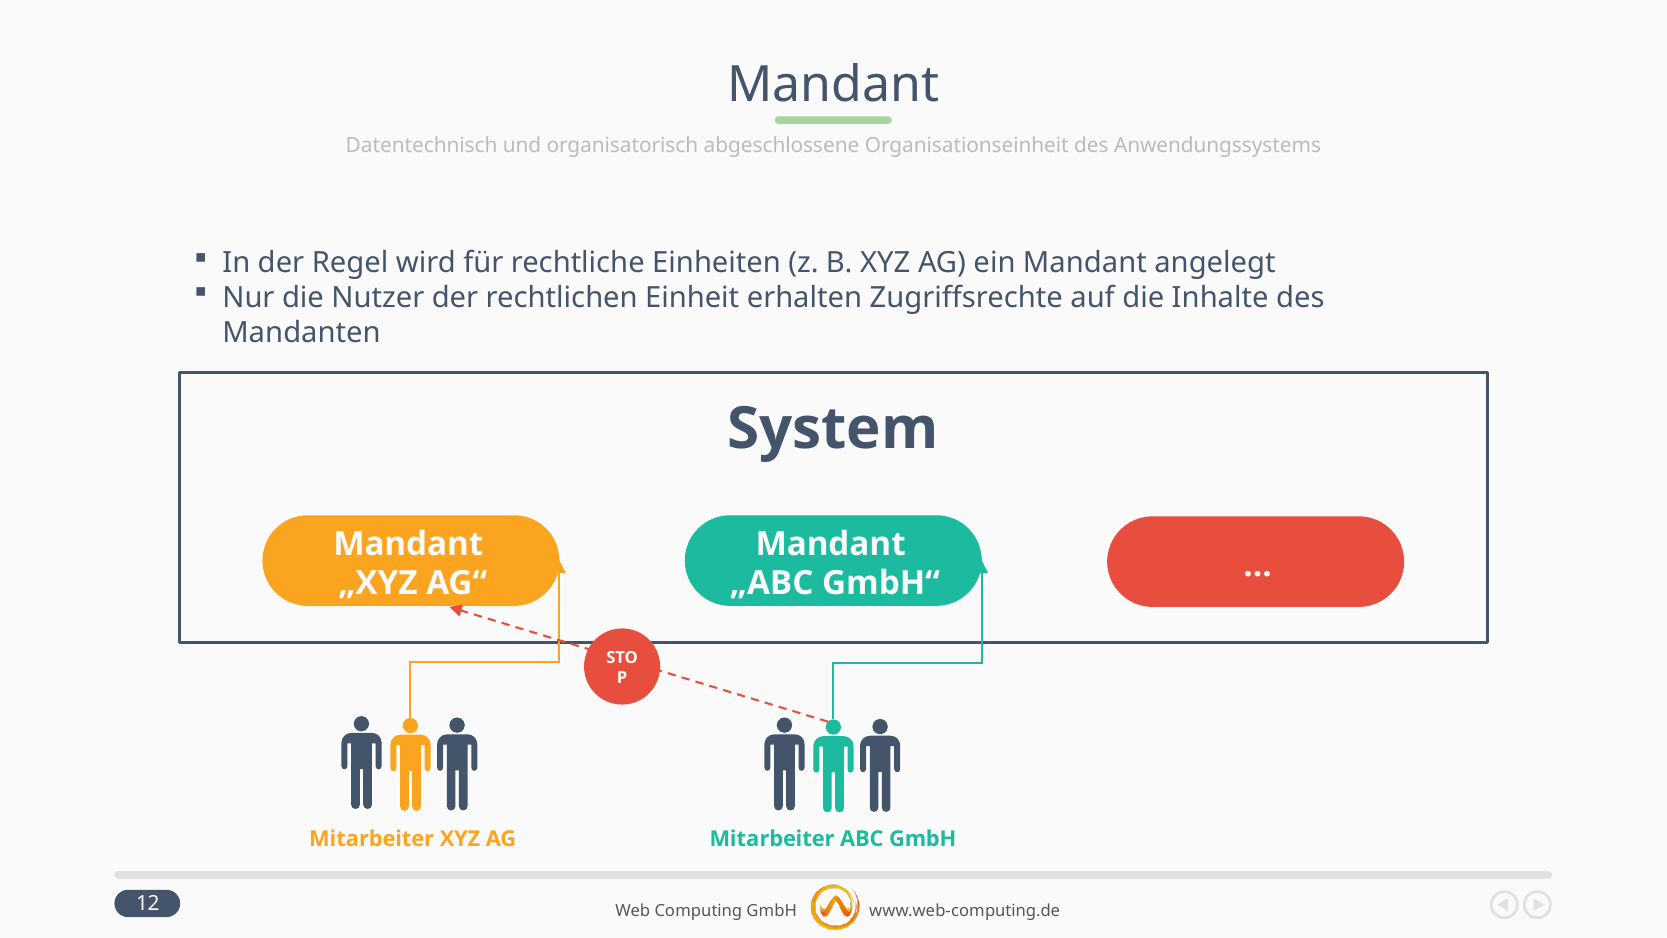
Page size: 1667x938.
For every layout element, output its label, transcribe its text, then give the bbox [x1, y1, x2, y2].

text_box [437, 717, 478, 811]
text_box System [179, 372, 1488, 643]
text_box Mitarbeiter ABC GmbH [679, 816, 987, 858]
text_box Mitarbeiter XYZ AG [259, 817, 567, 859]
title Mandant [114, 49, 1553, 120]
subtitle Datentechnisch und organisatorisch abgeschlossene Organisationseinheit des Anwendungssystems [114, 124, 1553, 161]
text_box In der Regel wird für rechtliche Einheiten (z. B. XYZ AG) ein Mandant angelegt Nur die Nutzer der rechtlichen Einheit erhalten Zugriffsrechte auf die Inhalte des Mandanten [179, 236, 1488, 356]
slide_number 12 [104, 884, 191, 923]
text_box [813, 719, 854, 813]
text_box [390, 717, 431, 811]
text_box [262, 515, 1405, 608]
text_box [449, 606, 828, 722]
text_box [764, 722, 805, 811]
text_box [341, 716, 382, 809]
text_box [860, 718, 901, 812]
picture [809, 882, 860, 932]
